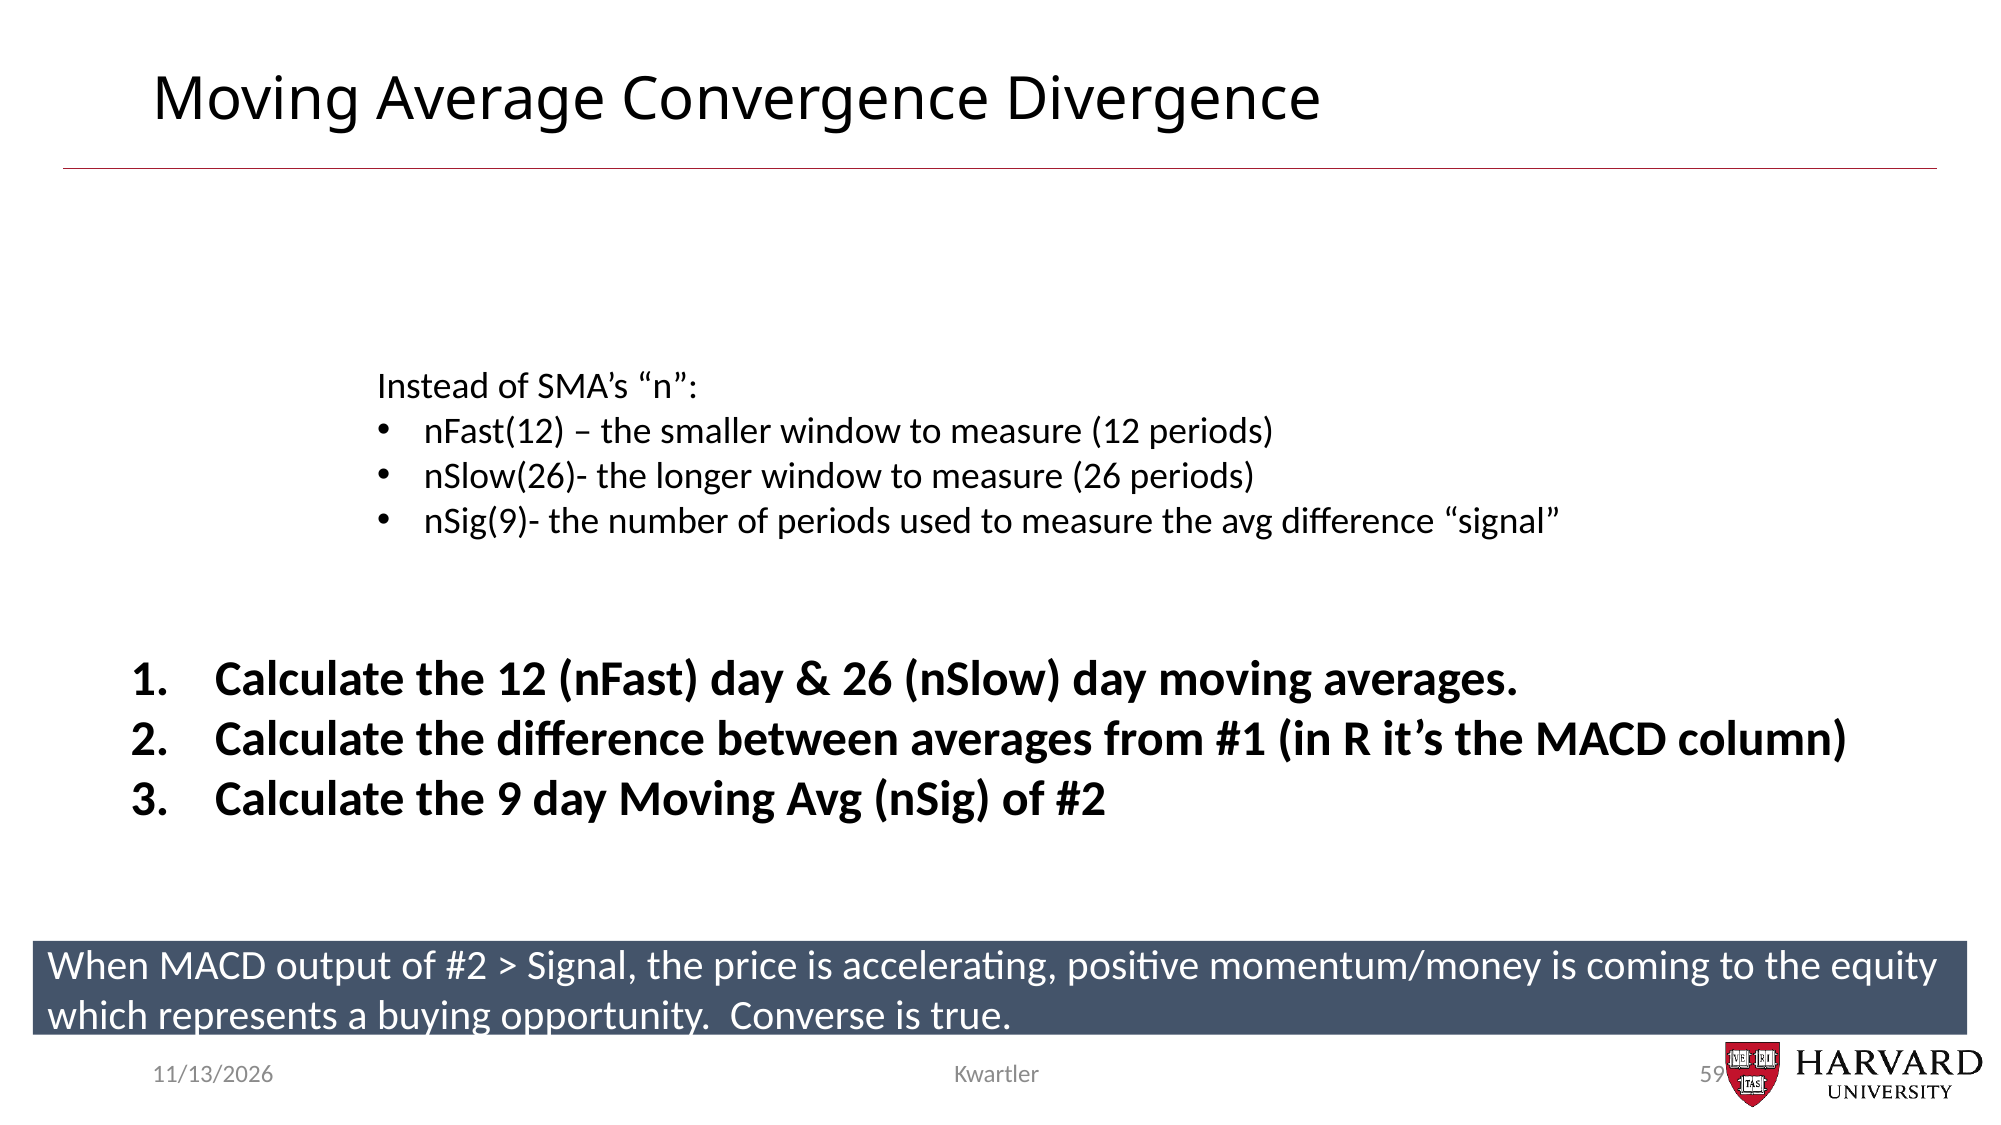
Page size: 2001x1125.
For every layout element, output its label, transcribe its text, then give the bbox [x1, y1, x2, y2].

text_box Instead of SMA’s “n”: nFast(12) – the smaller window to measure (12 periods) nSlow(26)- the longer window to measure (26 periods) nSig(9)- the number of periods used to measure the avg difference “signal” [362, 353, 1578, 549]
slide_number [137, 1042, 588, 1103]
text_box Calculate the 12 (nFast) day & 26 (nSlow) day moving averages. Calculate the difference between averages from #1 (in R it’s the MACD column) Calculate the 9 day Moving Avg (nSig) of #2 [115, 638, 1864, 833]
footer Kwartler [662, 1042, 1338, 1103]
text_box 59 [1412, 1042, 1741, 1103]
picture [1703, 1024, 2001, 1125]
title Moving Average Convergence Divergence [137, 59, 1863, 142]
text_box When MACD output of #2 > Signal, the price is accelerating, positive momentum/money is coming to the equity which represents a buying opportunity. Converse is true. [32, 940, 1968, 1036]
